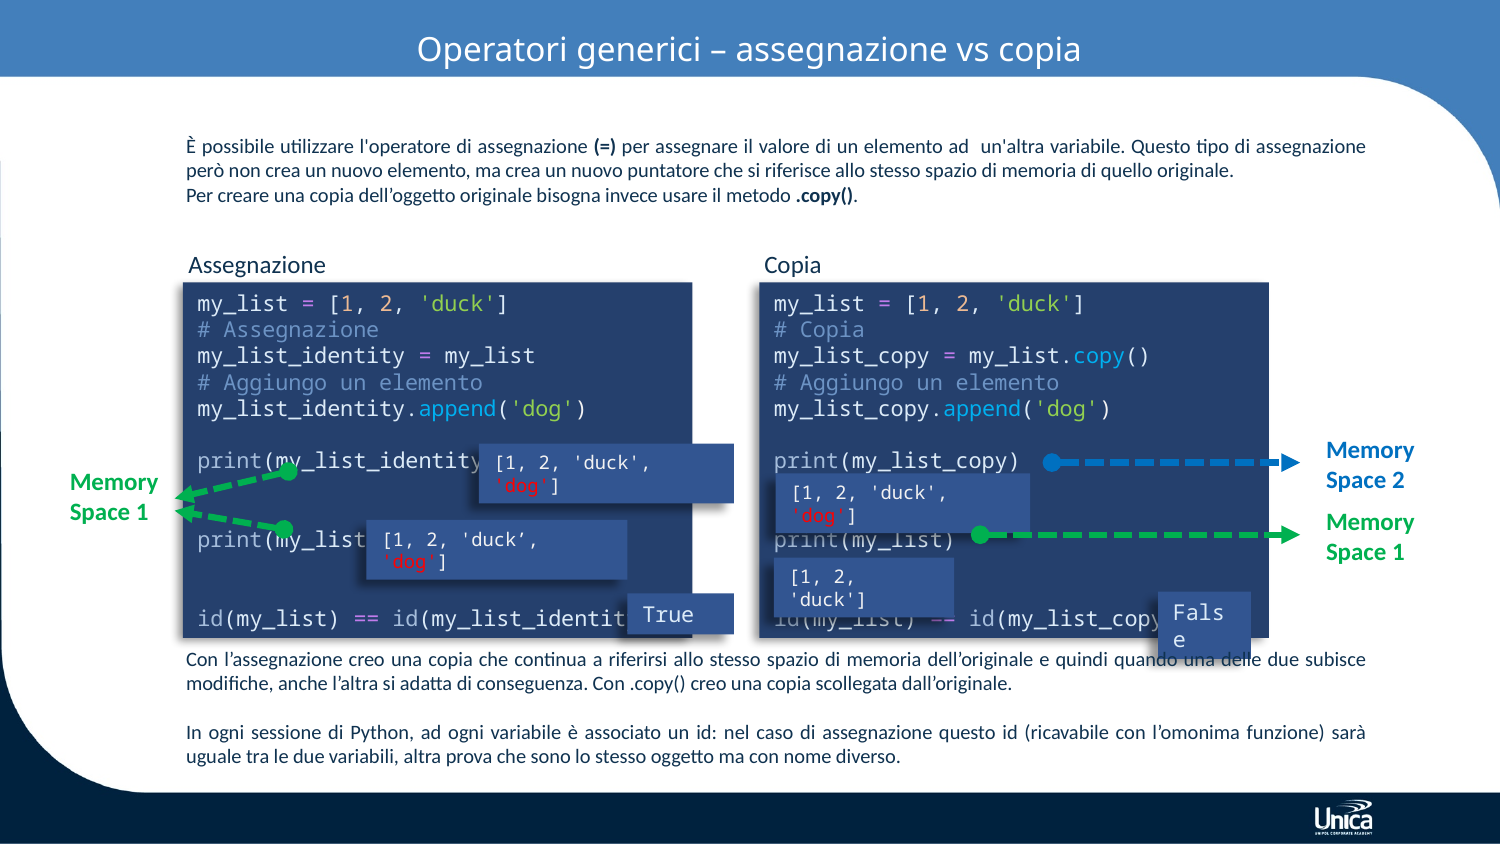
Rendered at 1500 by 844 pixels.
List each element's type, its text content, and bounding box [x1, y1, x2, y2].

text_box [1, 2, 'duck', 'dog'] [775, 473, 1031, 534]
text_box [174, 471, 289, 499]
text_box Assegnazione [173, 240, 576, 286]
text_box Con l’assegnazione creo una copia che continua a riferirsi allo stesso spazio di memoria dell’originale e quindi quando una delle due subisce modifiche, anche l’altra si adatta di conseguenza. Con .copy() creo una copia scollegata dall’originale. In ogni sessione di Python, ad ogni variabile è associato un id: nel caso di assegnazione questo id (ricavabile con l’omonima funzione) sarà uguale tra le due variabili, altra prova che sono lo stesso oggetto ma con nome diverso. [171, 638, 1381, 775]
text_box Memory Space 2 [1311, 426, 1436, 502]
text_box my_list = [1, 2, 'duck'] # Assegnazione my_list_identity = my_list # Aggiungo un elemento my_list_identity.append('dog') print(my_list_identity) print(my_list) id(my_list) == id(my_list_identity) [182, 282, 693, 638]
title Operatori generici – assegnazione vs copia [120, 36, 1380, 105]
text_box Memory Space 1 [55, 458, 180, 533]
text_box my_list = [1, 2, 'duck'] # Copia my_list_copy = my_list.copy() # Aggiungo un elemento my_list_copy.append('dog') print(my_list_copy) print(my_list) id(my_list) == id(my_list_copy) [759, 282, 1269, 638]
picture [0, 0, 1500, 844]
text_box [1, 2, 'duck'] [773, 557, 955, 618]
text_box [1, 2, 'duck’, 'dog'] [366, 519, 628, 580]
text_box False [1158, 591, 1251, 638]
text_box True [627, 593, 734, 635]
text_box È possibile utilizzare l'operatore di assegnazione (=) per assegnare il valore di un elemento ad un'altra variabile. Questo tipo di assegnazione però non crea un nuovo elemento, ma crea un nuovo puntatore che si riferisce allo stesso spazio di memoria di quello originale. Per creare una copia dell’oggetto originale bisogna invece usare il metodo .copy(). [171, 125, 1381, 214]
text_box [174, 510, 284, 530]
text_box Memory Space 1 [1311, 502, 1436, 574]
text_box [1, 2, 'duck', 'dog'] [478, 443, 734, 504]
text_box Copia [749, 240, 888, 286]
